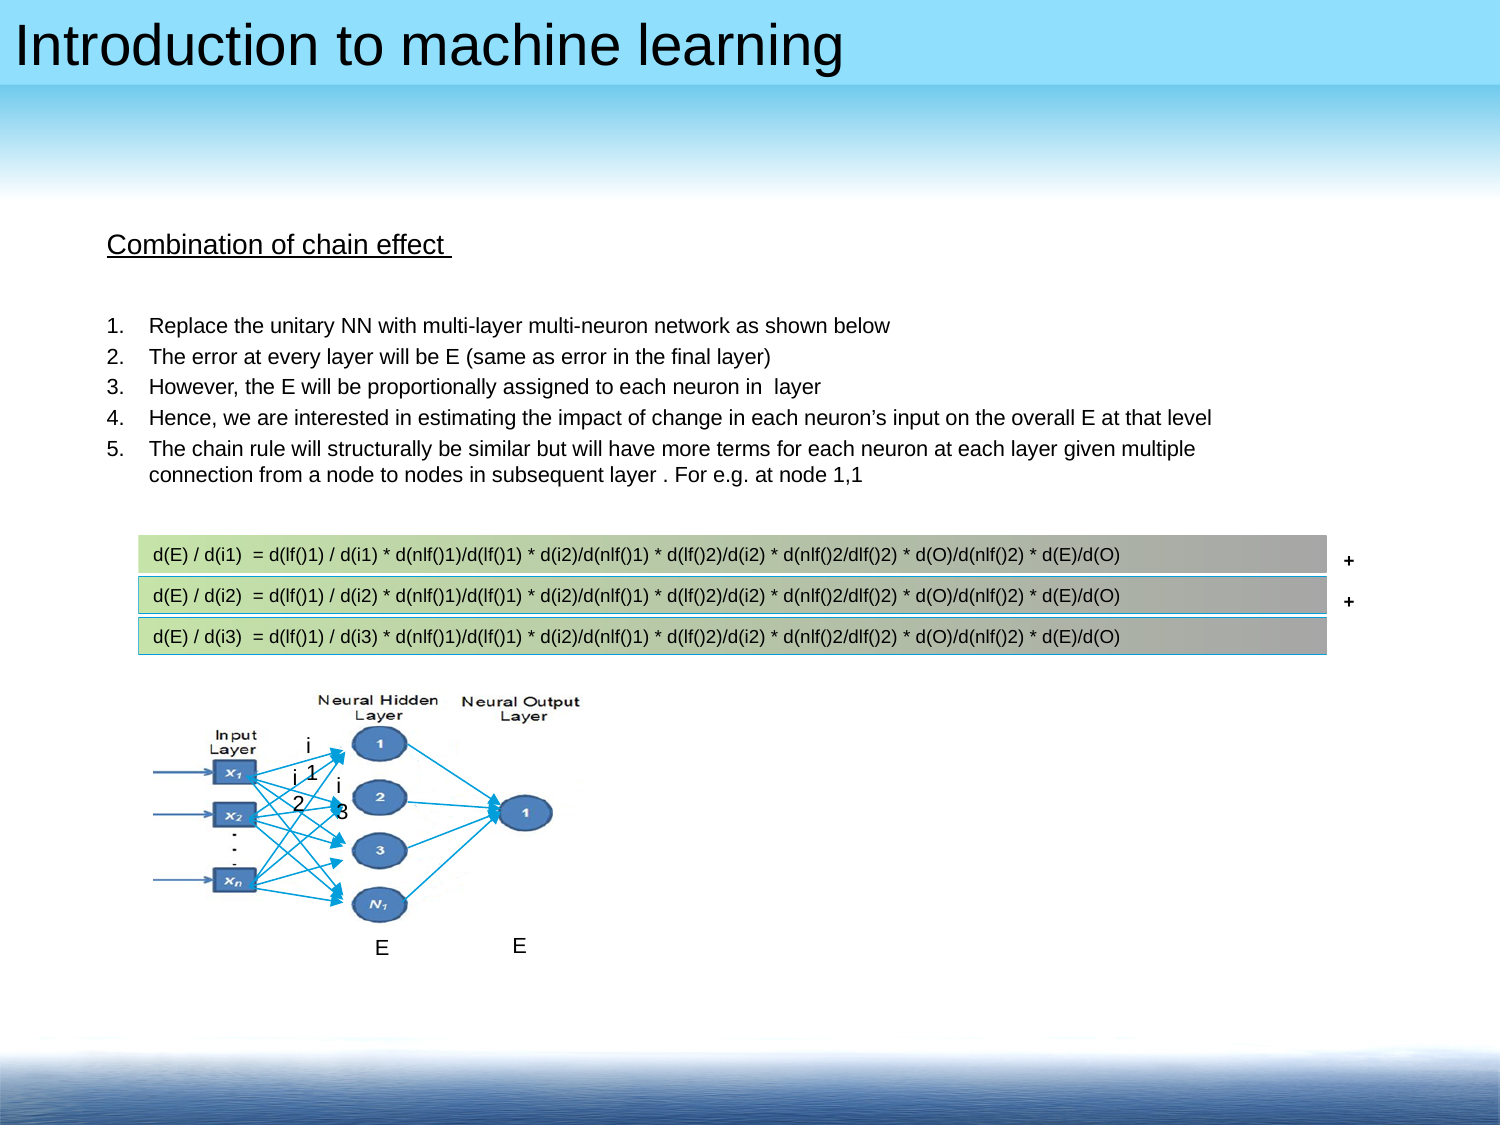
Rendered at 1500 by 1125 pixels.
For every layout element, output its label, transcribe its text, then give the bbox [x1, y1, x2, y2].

text_box d(E) / d(i1) = d(lf()1) / d(i1) * d(nlf()1)/d(lf()1) * d(i2)/d(nlf()1) * d(lf()2)/d(i2) * d(nlf()2/dlf()2) * d(O)/d(nlf()2) * d(E)/d(O) [138, 535, 1327, 573]
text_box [153, 686, 589, 969]
picture [0, 1037, 1500, 1125]
text_box d(E) / d(i2) = d(lf()1) / d(i2) * d(nlf()1)/d(lf()1) * d(i2)/d(nlf()1) * d(lf()2)/d(i2) * d(nlf()2/dlf()2) * d(O)/d(nlf()2) * d(E)/d(O) [138, 576, 1327, 614]
text_box + [1328, 582, 1362, 620]
list Replace the unitary NN with multi-layer multi-neuron network as shown below The error at every layer will be E (same as error in the final layer) However, the E will be proportionally assigned to each neuron in layer Hence, we are interested in estimating the impact of change in each neuron’s input on the overall E at that level The chain rule will structurally be similar but will have more terms for each neuron at each layer given multiple connection from a node to nodes in subsequent layer . For e.g. at node 1,1 [91, 304, 1320, 957]
text_box Combination of chain effect [91, 218, 1320, 268]
text_box d(E) / d(i3) = d(lf()1) / d(i3) * d(nlf()1)/d(lf()1) * d(i2)/d(nlf()1) * d(lf()2)/d(i2) * d(nlf()2/dlf()2) * d(O)/d(nlf()2) * d(E)/d(O) [138, 617, 1327, 655]
text_box + [1328, 541, 1362, 579]
